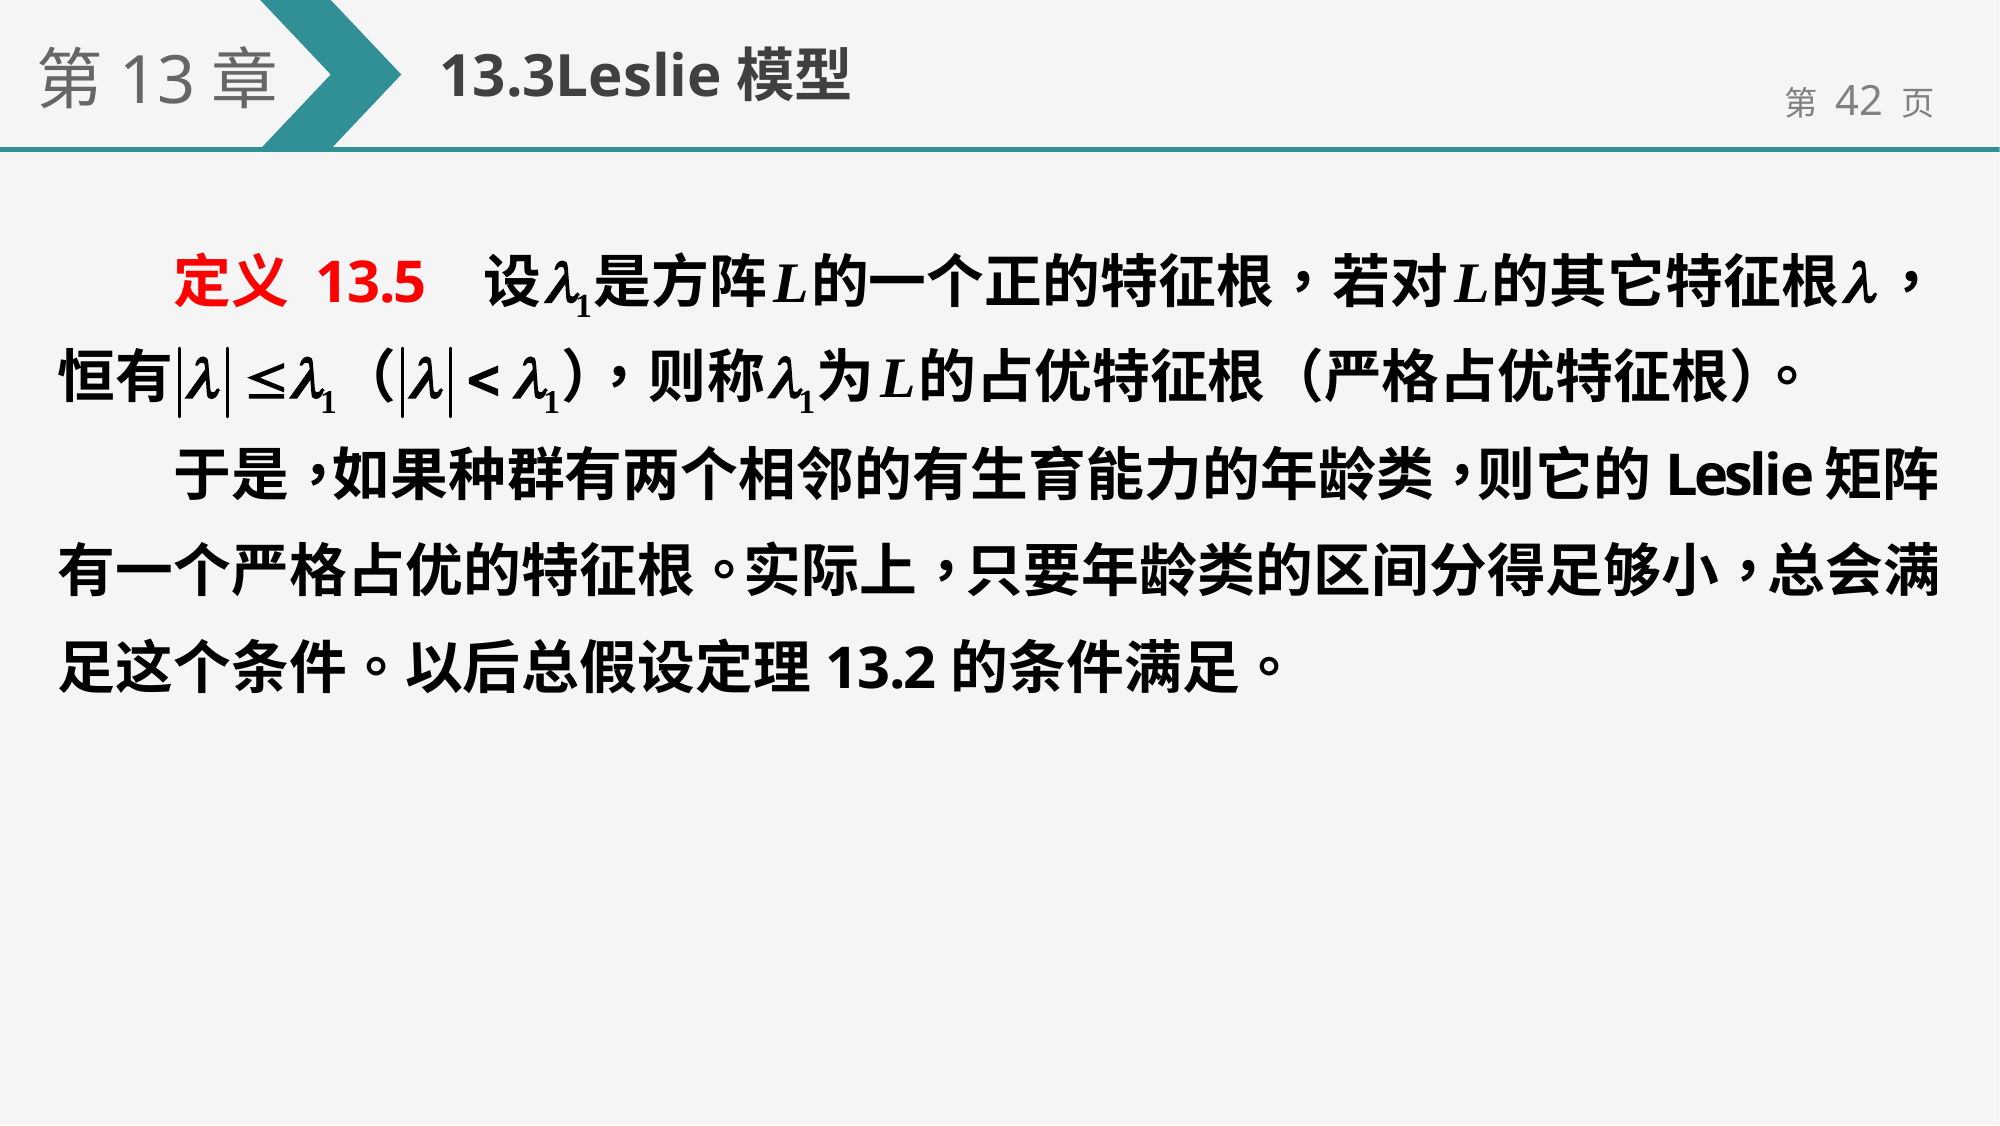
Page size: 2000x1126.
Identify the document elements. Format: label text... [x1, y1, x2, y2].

text_box 13.3Leslie模型 [424, 31, 1366, 116]
text_box [258, 0, 403, 148]
text_box 第13章 [21, 29, 294, 125]
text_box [57, 217, 1937, 861]
